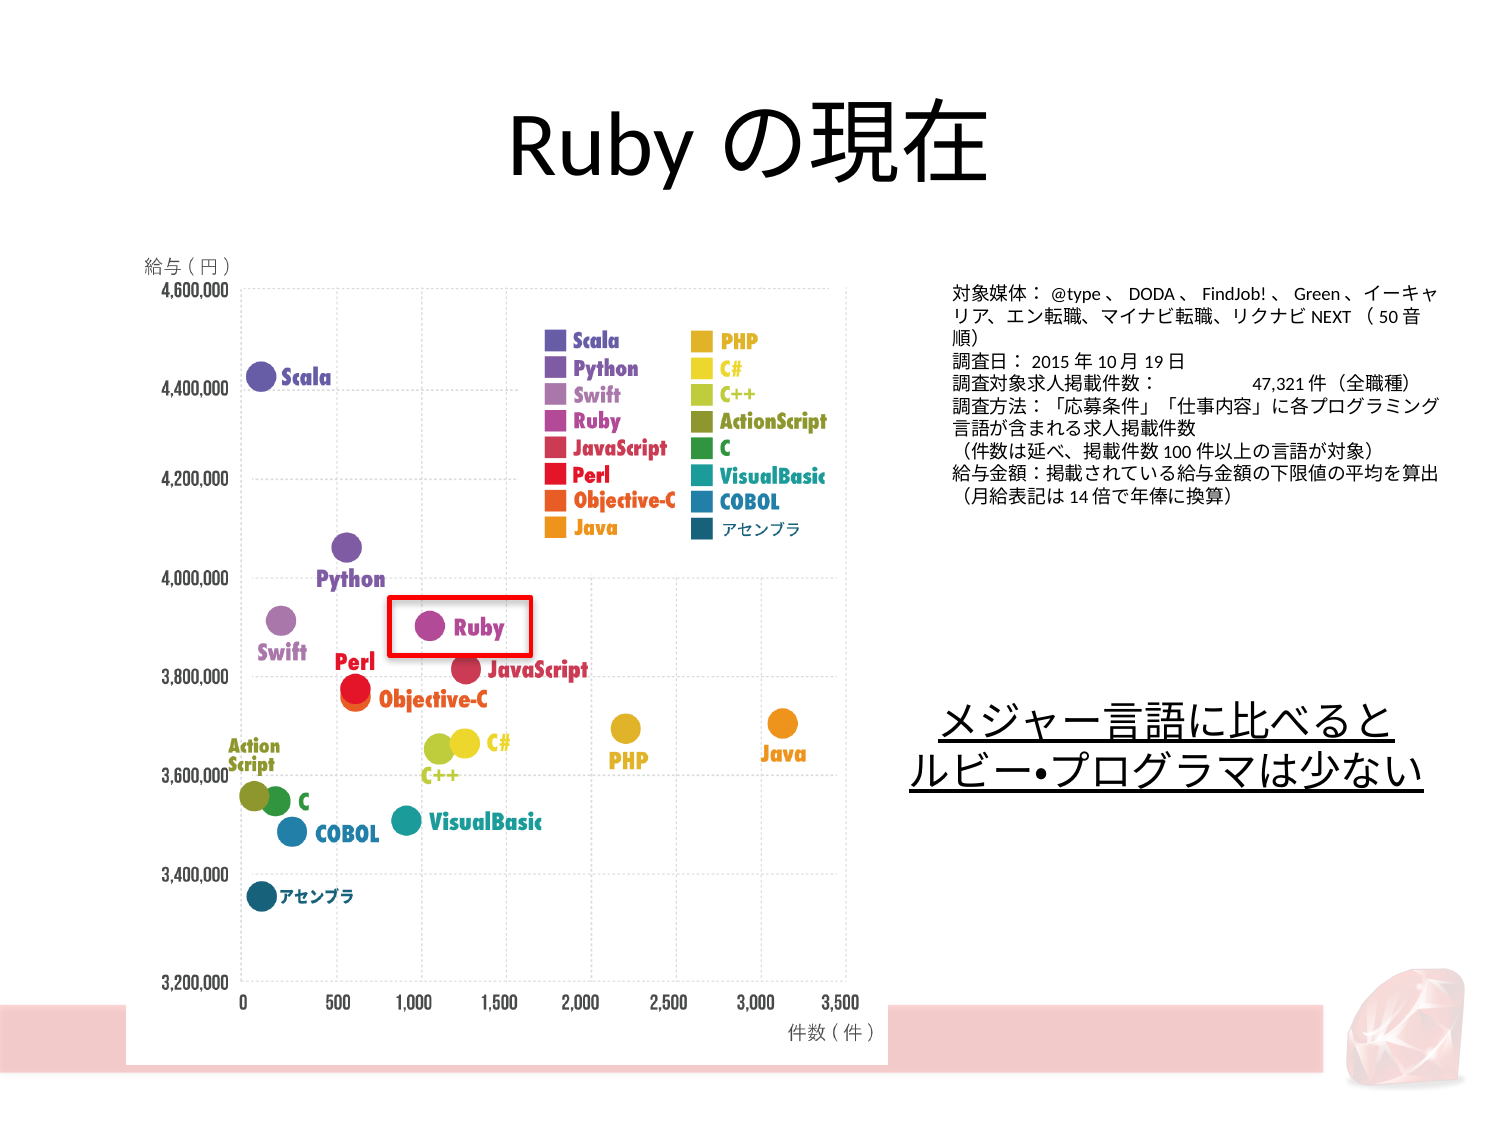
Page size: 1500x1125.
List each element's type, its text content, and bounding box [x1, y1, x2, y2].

text_box メジャー言語に比べると ルビー・プログラマは少ない [894, 687, 1439, 802]
title Rubyの現在 [75, 45, 1425, 233]
text_box 対象媒体：@type、DODA、FindJob!、Green、イーキャリア、エン転職、マイナビ転職、リクナビNEXT（50音順） 調査日：2015年10月19日 調査対象求人掲載件数： 47,321件（全職種） 調査方法：「応募条件」「仕事内容」に各プログラミング言語が含まれる求人掲載件数 （件数は延べ、掲載件数100件以上の言語が対象） 給与金額：掲載されている給与金額の下限値の平均を算出（月給表記は14倍で年俸に換算） [937, 274, 1468, 515]
picture [126, 246, 888, 1066]
